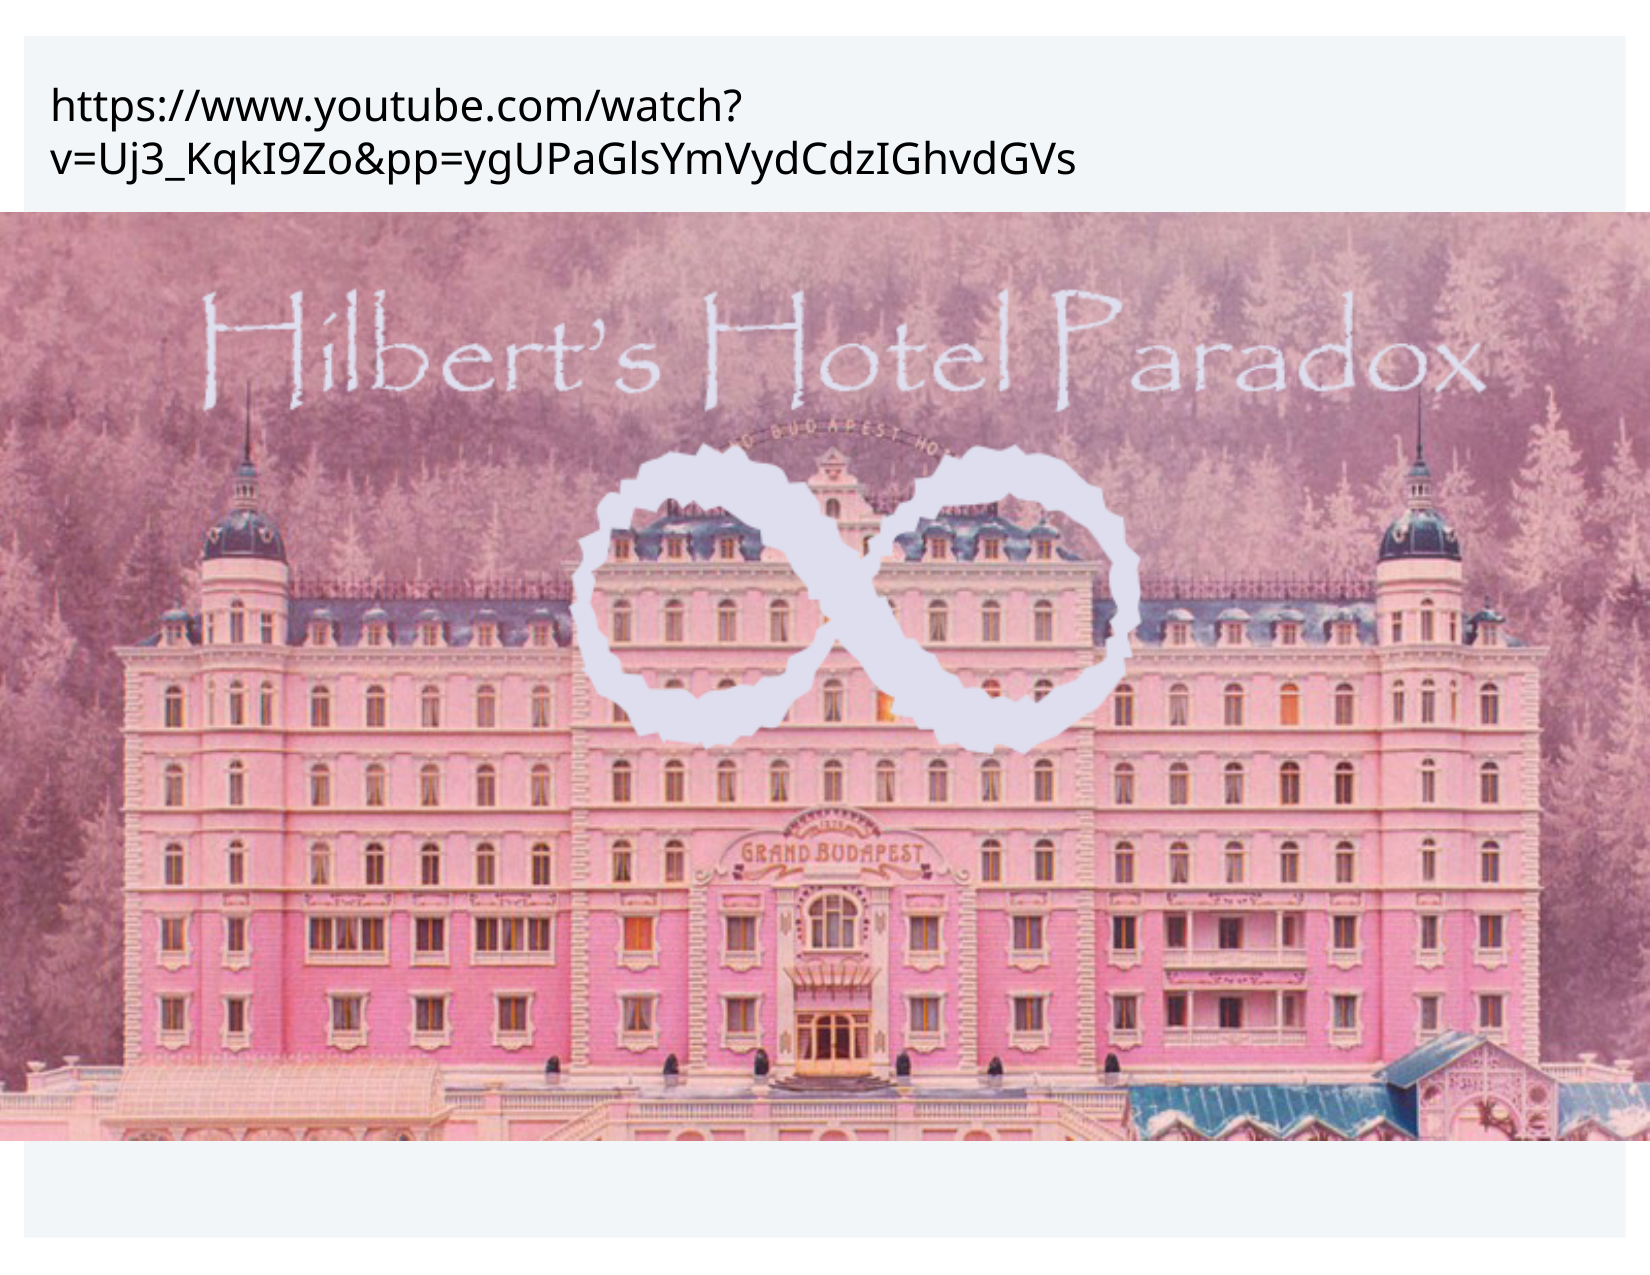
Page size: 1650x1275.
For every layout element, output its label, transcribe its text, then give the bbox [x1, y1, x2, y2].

title https://www.youtube.com/watch?v=Uj3_KqkI9Zo&pp=ygUPaGlsYmVydCdzIGhvdGVs [50, 77, 1600, 210]
picture [0, 212, 1650, 1141]
